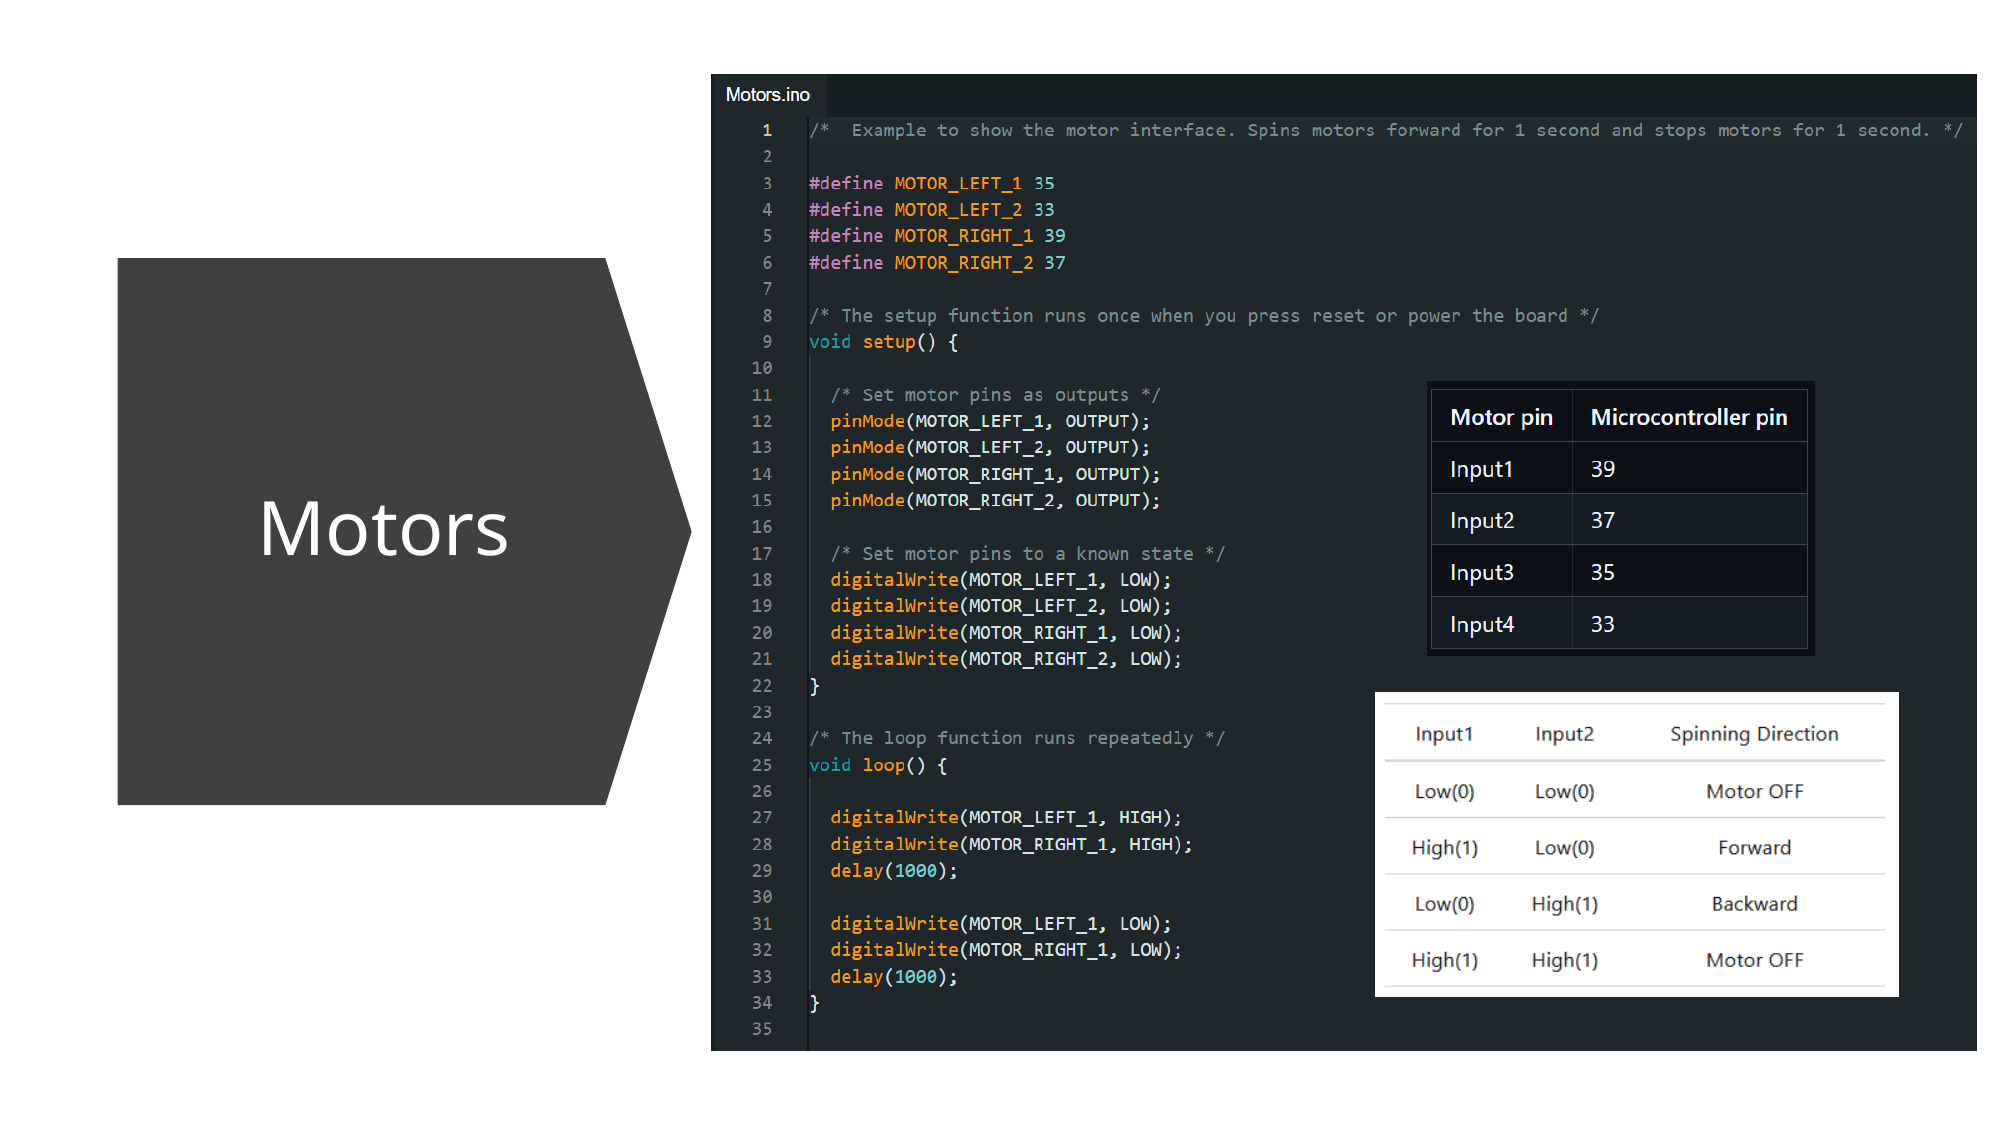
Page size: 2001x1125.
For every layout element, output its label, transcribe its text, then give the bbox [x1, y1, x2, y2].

text_box [116, 257, 693, 807]
title Motors [168, 322, 601, 741]
picture [711, 74, 1977, 1051]
